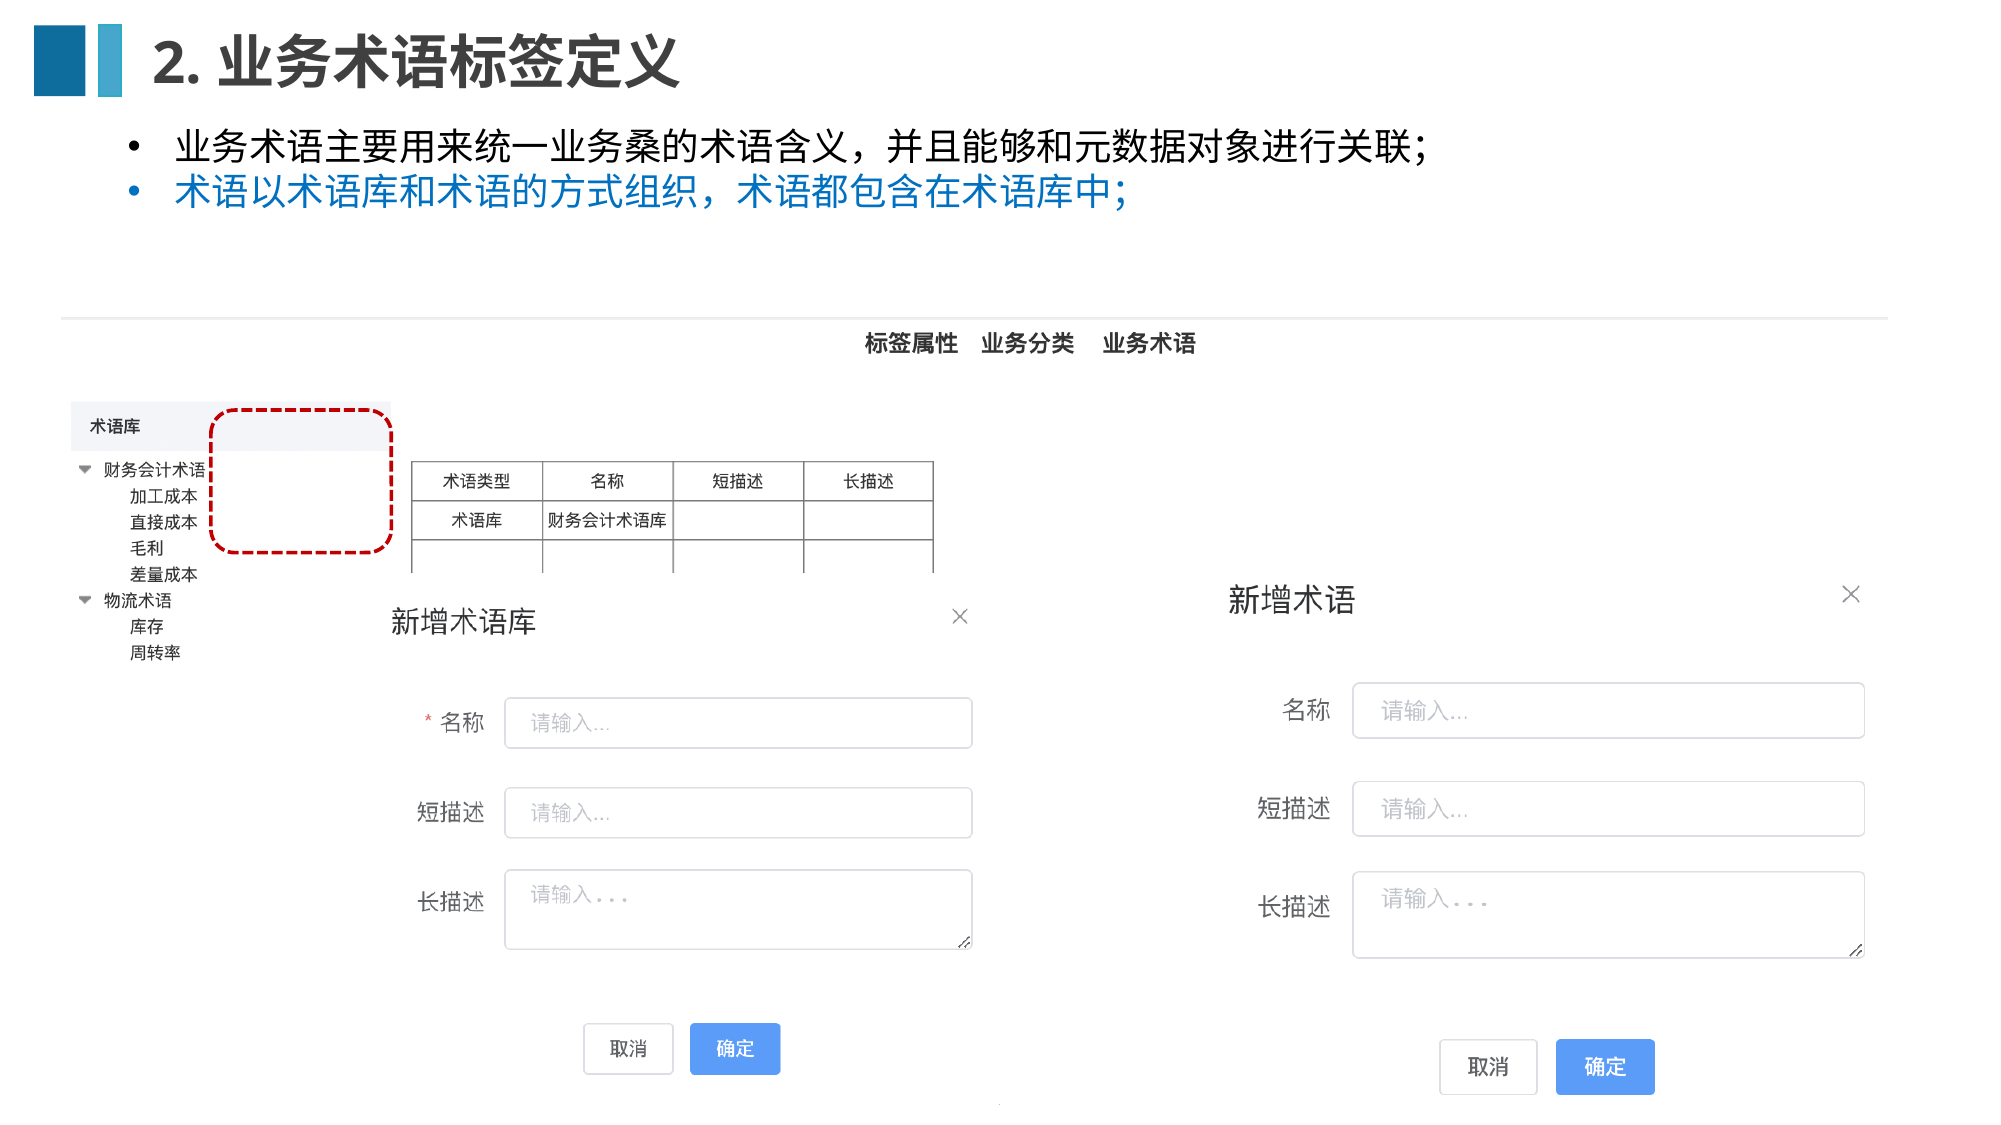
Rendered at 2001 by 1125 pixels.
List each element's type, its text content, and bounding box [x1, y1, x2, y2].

picture [61, 317, 1888, 1125]
text_box 业务术语主要用来统一业务桑的术语含义，并且能够和元数据对象进行关联； 术语以术语库和术语的方式组织，术语都包含在术语库中； [112, 115, 1725, 221]
title 2.业务术语标签定义 [137, 25, 1806, 105]
